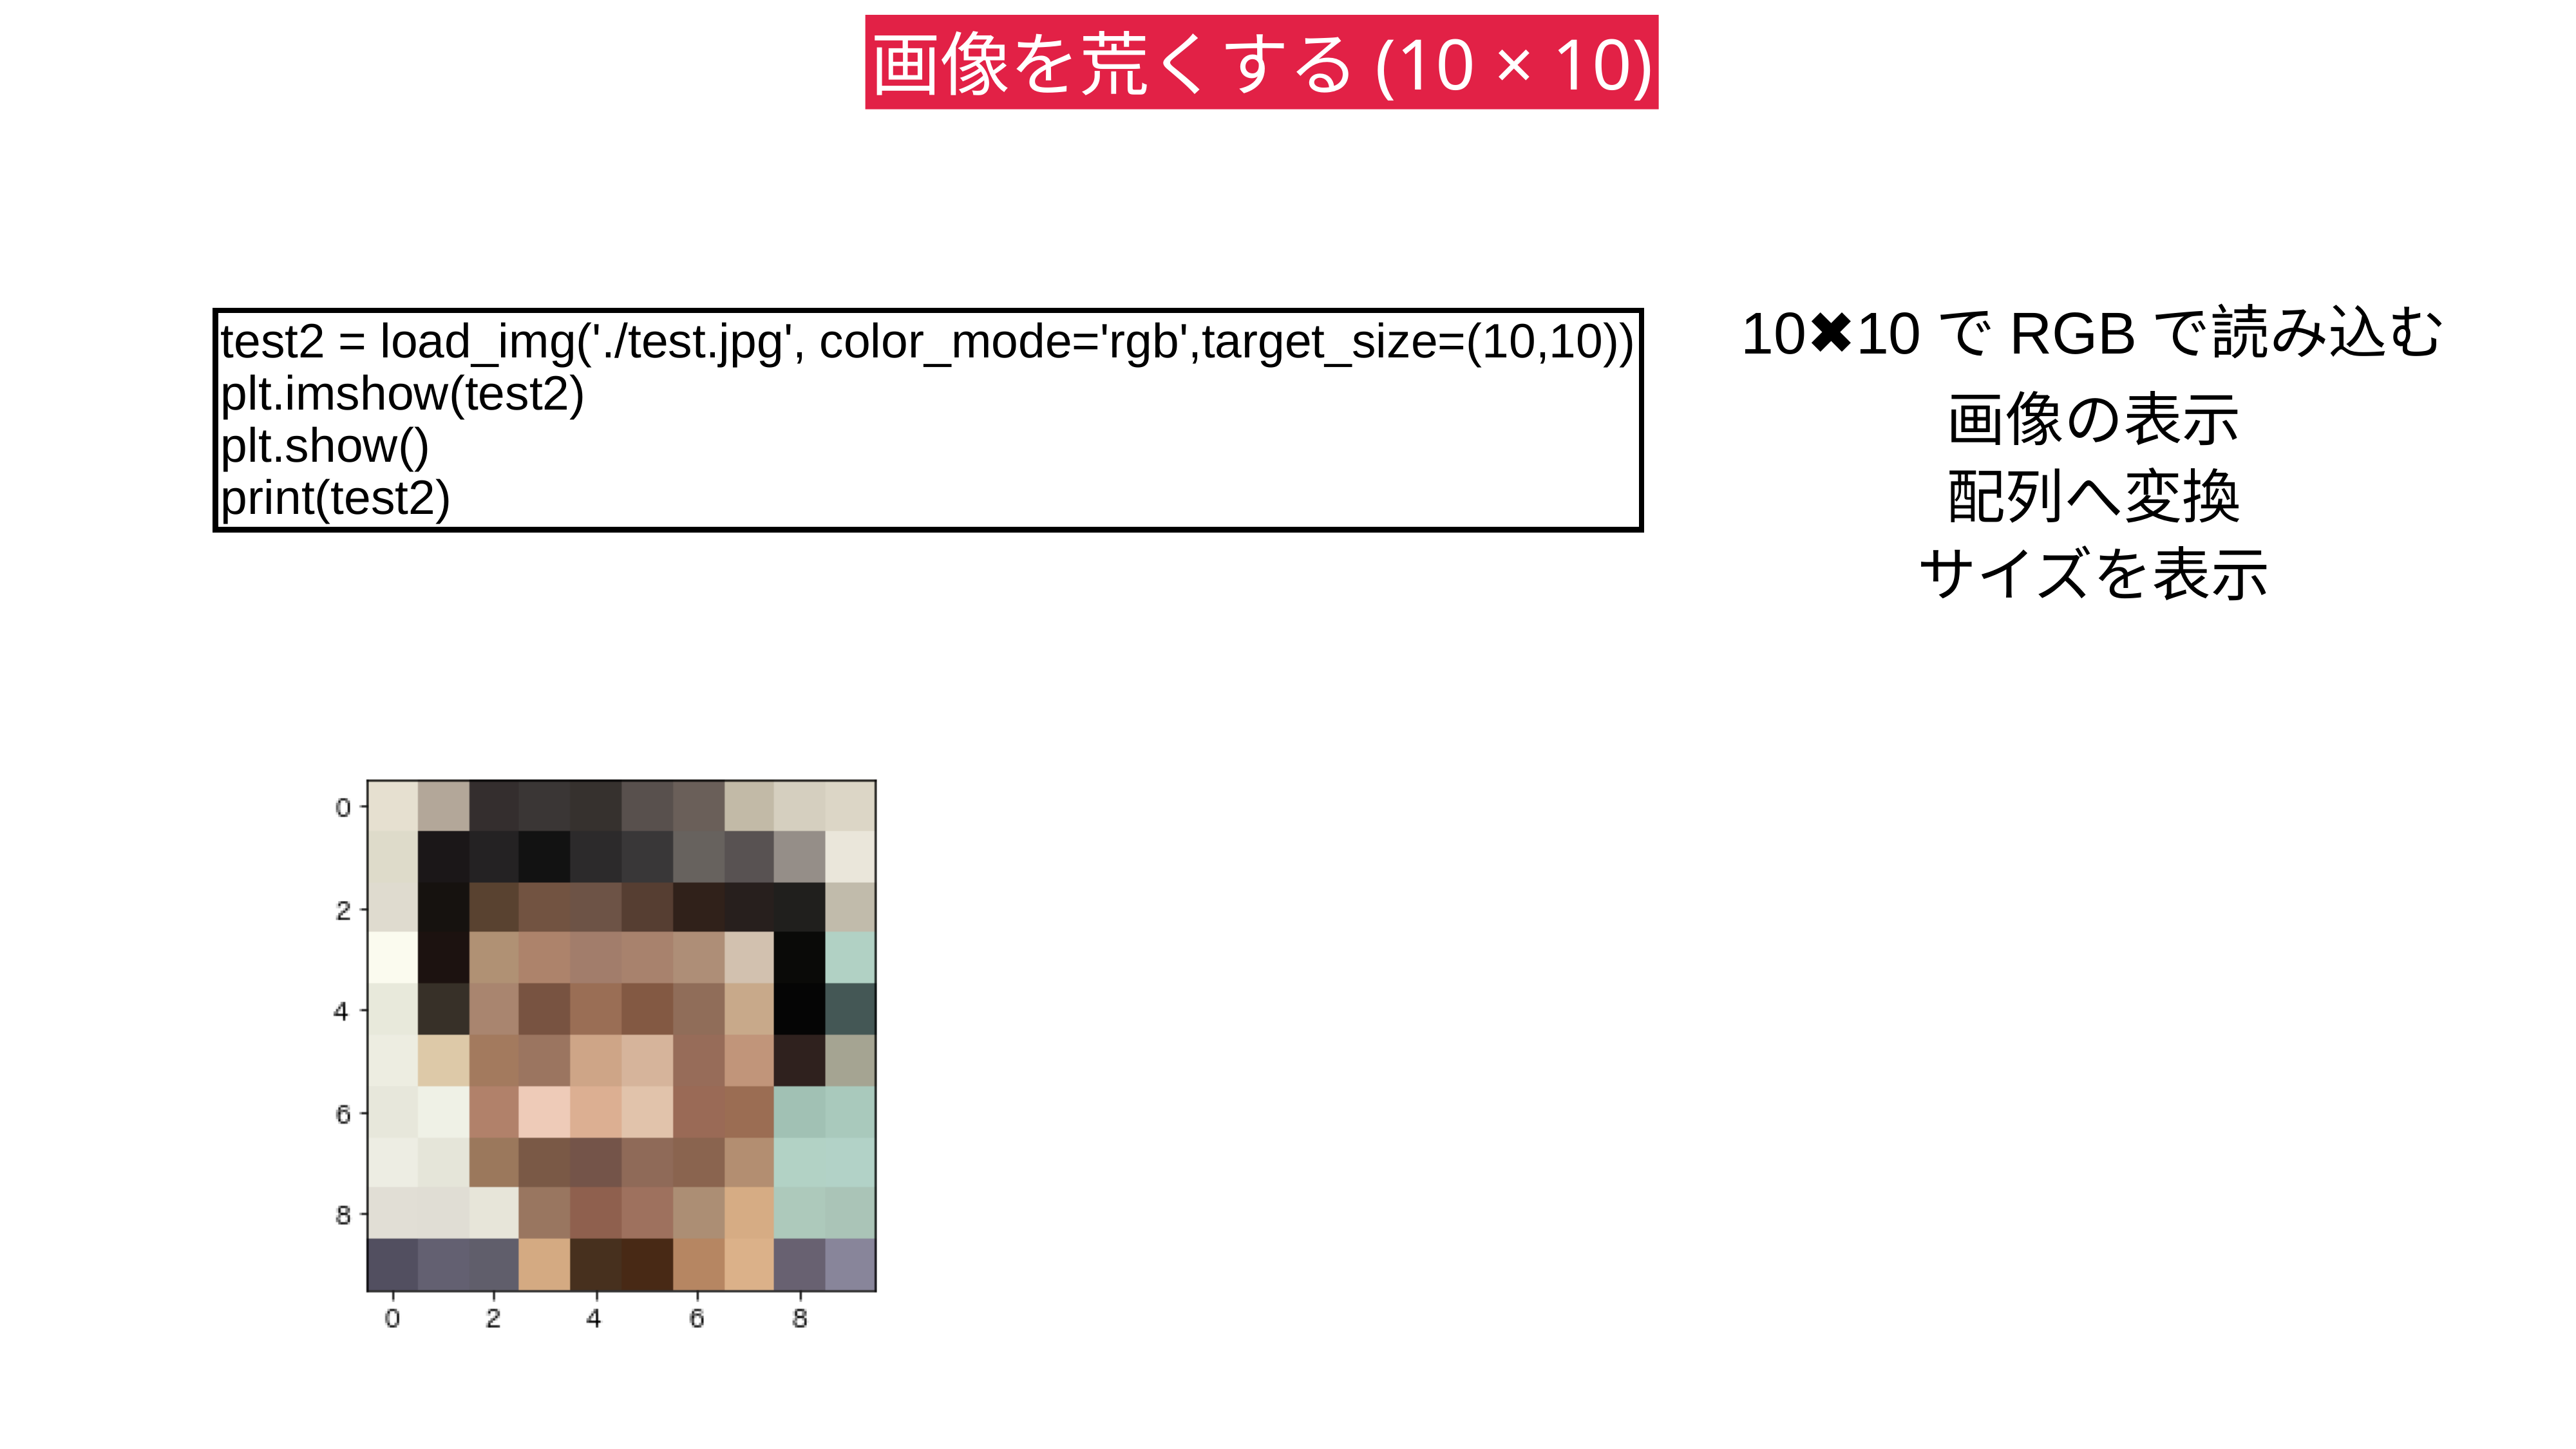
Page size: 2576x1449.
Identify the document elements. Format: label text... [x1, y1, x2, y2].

text_box 10✖️10でRGBで読み込む [1736, 297, 2452, 372]
text_box 配列へ変換 [1940, 462, 2248, 536]
picture [317, 759, 929, 1340]
text_box 画像の表示 [1940, 384, 2248, 459]
text_box サイズを表示 [1912, 539, 2276, 614]
text_box test2 = load_img('./test.jpg', color_mode='rgb',target_size=(10,10)) plt.imshow(test2) plt.show() print(test2) [215, 310, 1642, 530]
text_box 画像を荒くする(10 × 10) [865, 15, 1659, 109]
